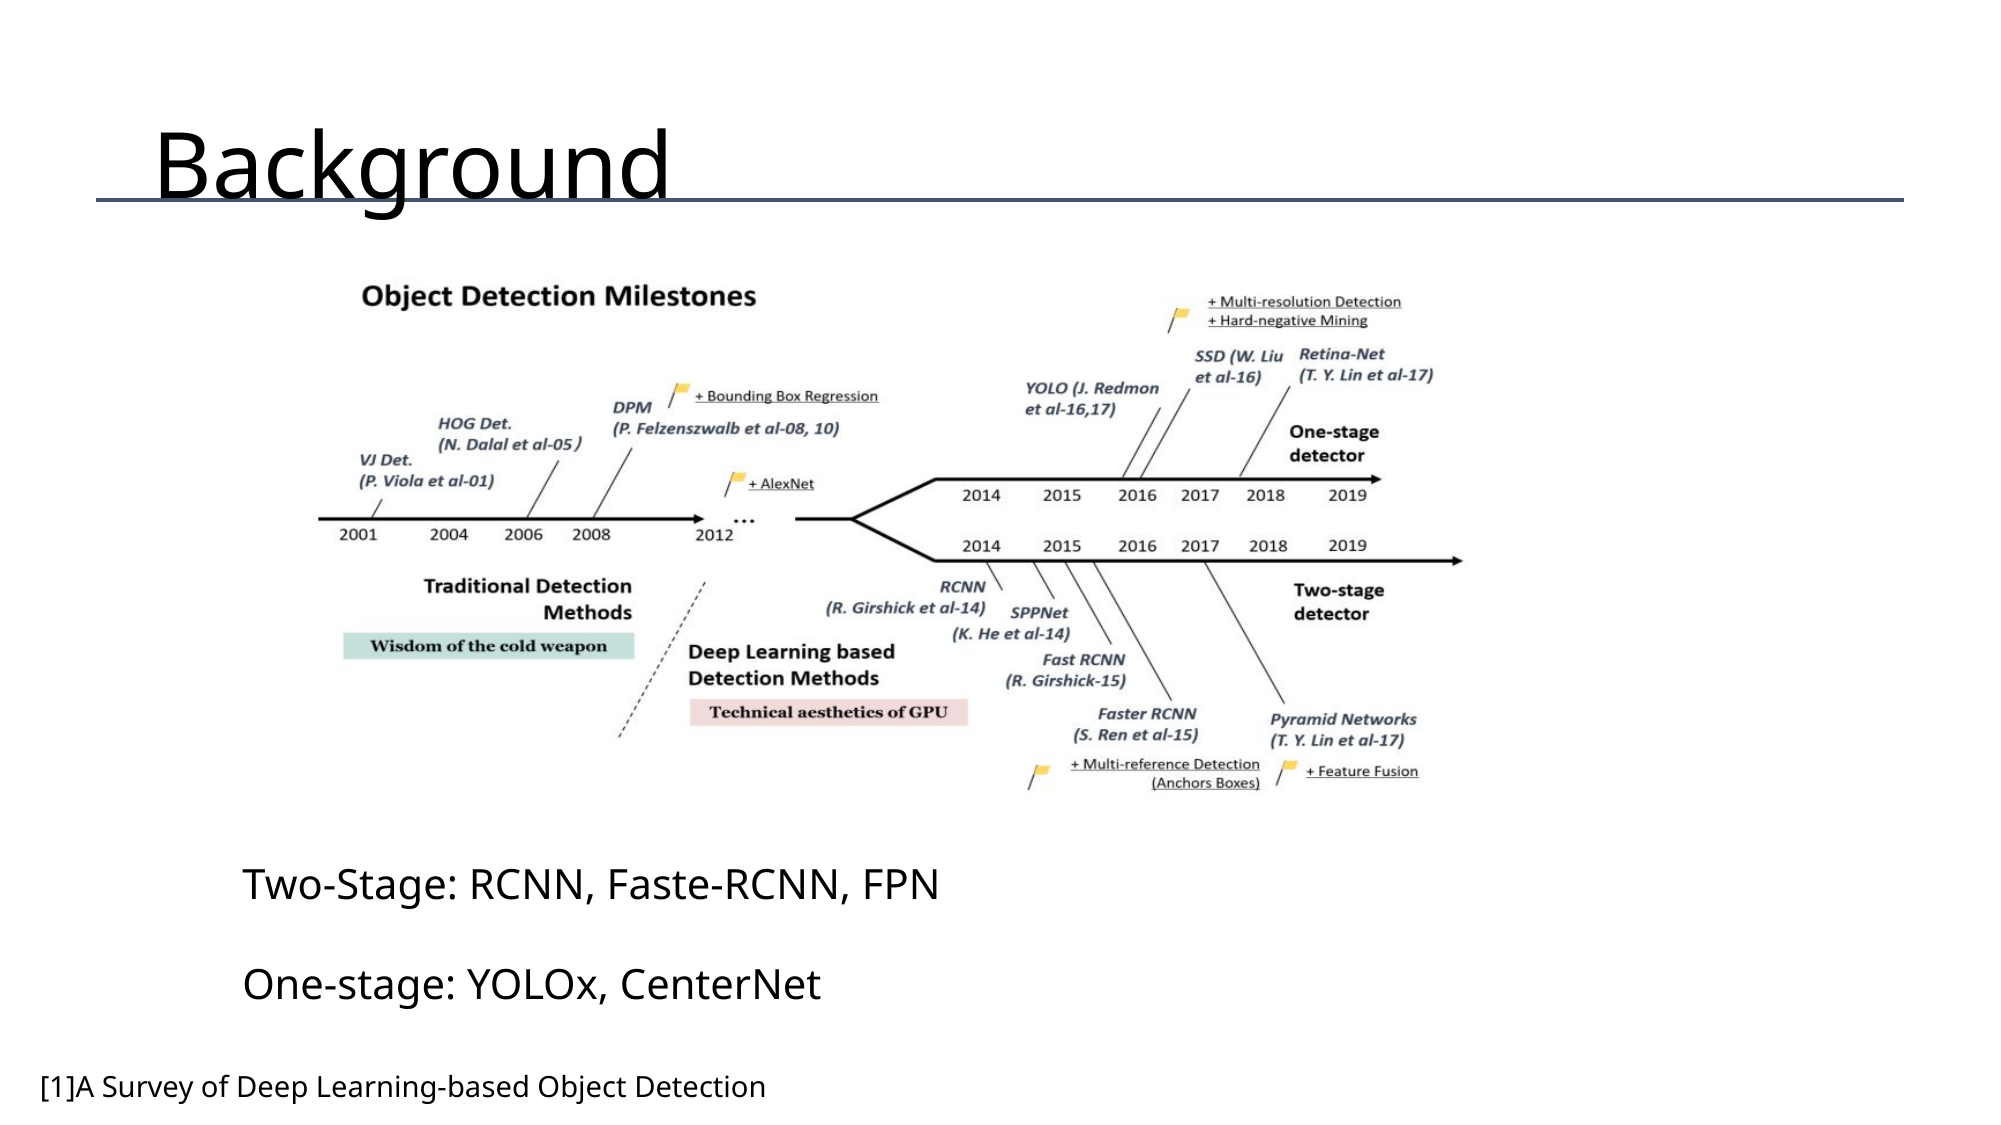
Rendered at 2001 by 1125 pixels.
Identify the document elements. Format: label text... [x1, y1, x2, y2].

title Background [137, 59, 1863, 278]
picture [278, 261, 1512, 808]
text_box [1]A Survey of Deep Learning-based Object Detection [25, 1060, 1223, 1111]
text_box Two-Stage: RCNN, Faste-RCNN, FPN One-stage: YOLOx, CenterNet [227, 850, 1021, 1016]
